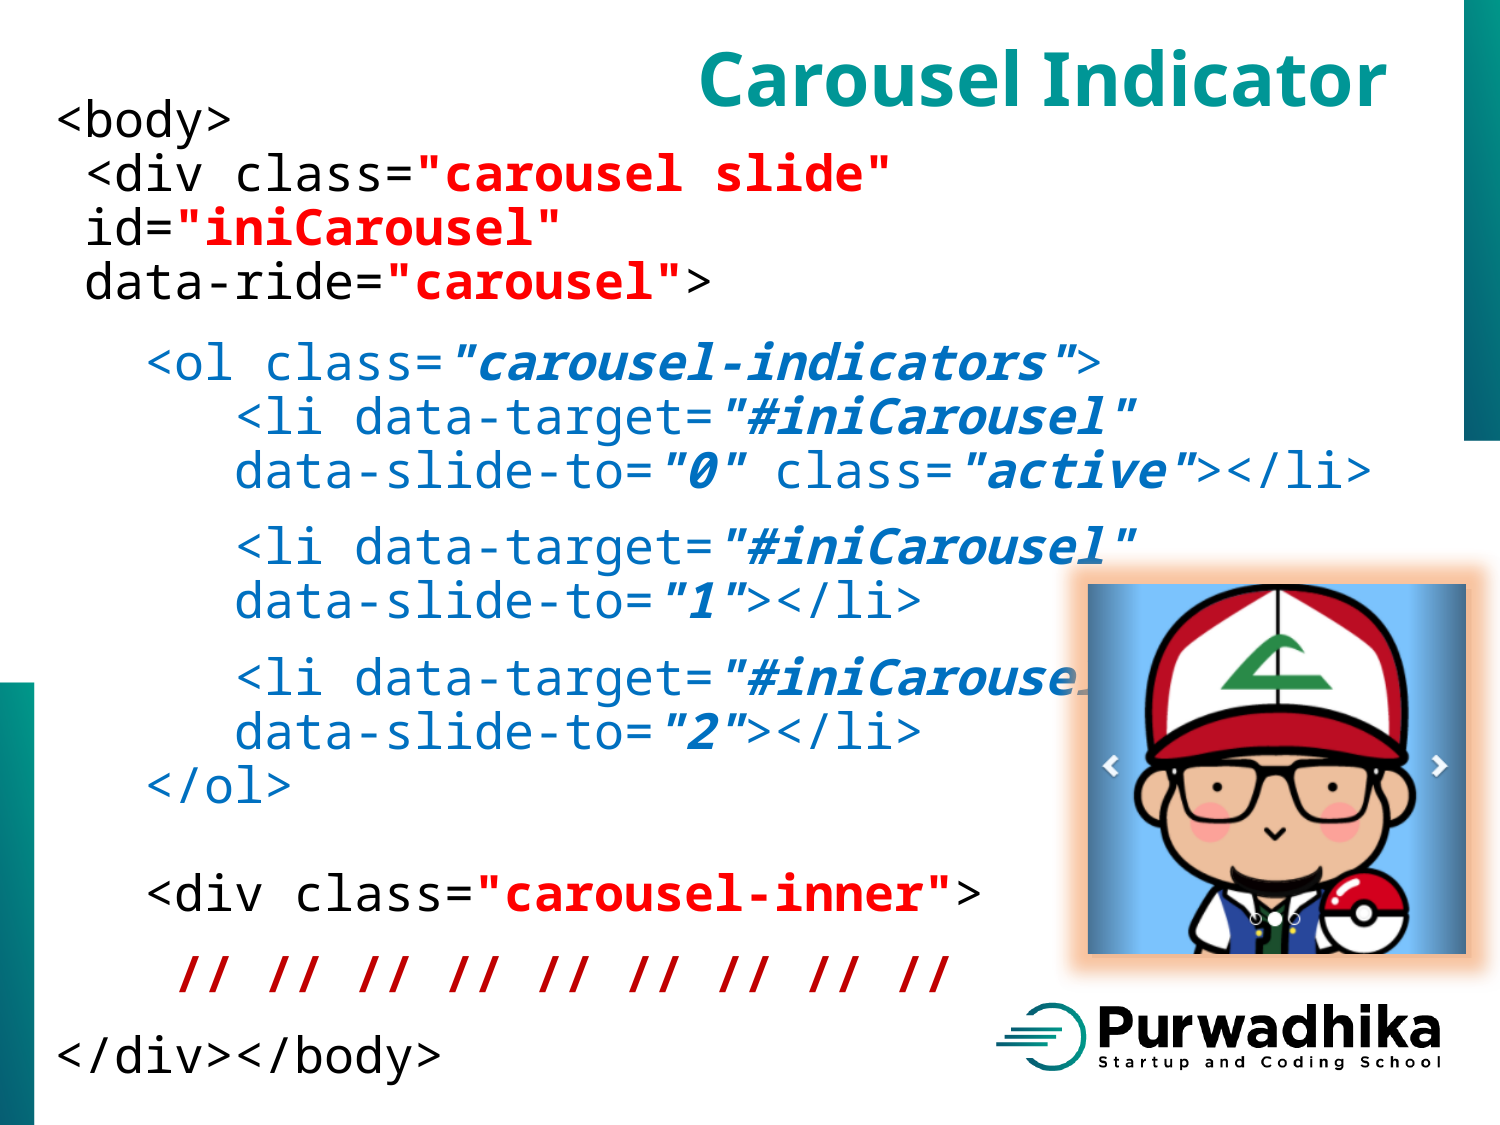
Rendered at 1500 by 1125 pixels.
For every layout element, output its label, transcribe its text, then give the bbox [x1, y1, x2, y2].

picture [1087, 584, 1466, 954]
text_box [1065, 562, 1443, 963]
picture [0, 0, 1500, 1125]
text_box <body> <div class="carousel slide" id="iniCarousel" data-ride="carousel"> <ol class="carousel-indicators"> <li data-target="#iniCarousel" data-slide-to="0" class="active"></li> <li data-target="#iniCarousel" data-slide-to="1"></li> <li data-target="#iniCarousel" data-slide-to="2"></li> </ol> <div class="carousel-inner"> // // // // // // // // // </div></body> [39, 93, 1443, 1092]
text_box Carousel Indicator [682, 0, 1500, 168]
